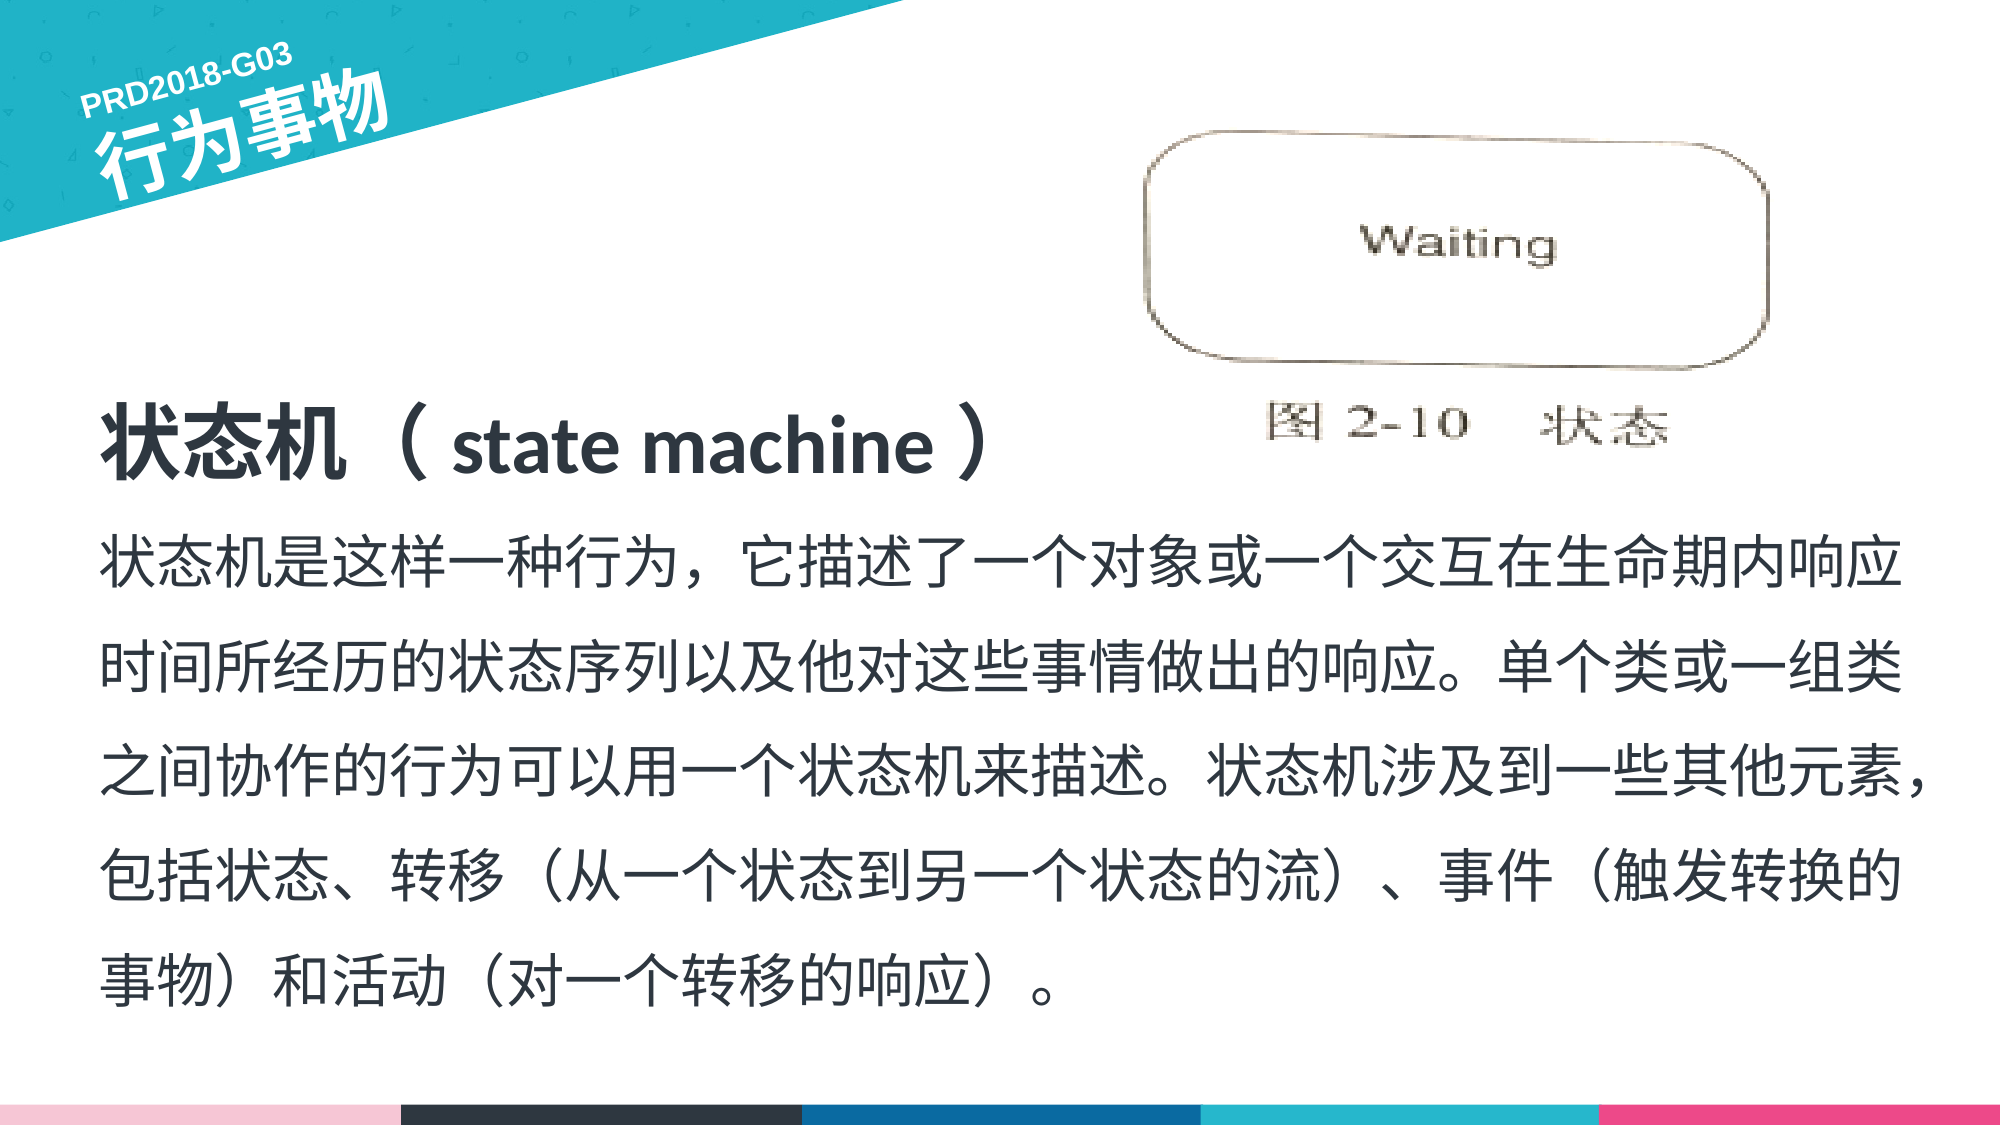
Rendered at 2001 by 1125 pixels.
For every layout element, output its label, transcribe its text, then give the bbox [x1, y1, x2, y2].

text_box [0, 1104, 2000, 1125]
text_box [0, 0, 367, 243]
text_box 状态机（state machine） 状态机是这样一种行为，它描述了一个对象或一个交互在生命期内响应时间所经历的状态序列以及他对这些事情做出的响应。单个类或一组类之间协作的行为可以用一个状态机来描述。状态机涉及到一些其他元素，包括状态、转移（从一个状态到另一个状态的流）、事件（触发转换的事物）和活动（对一个转移的响应）。 [83, 332, 1950, 1022]
text_box [379, 0, 904, 131]
text_box PRD2018-G03 行为事物 [59, 0, 416, 225]
picture [1098, 53, 1826, 461]
